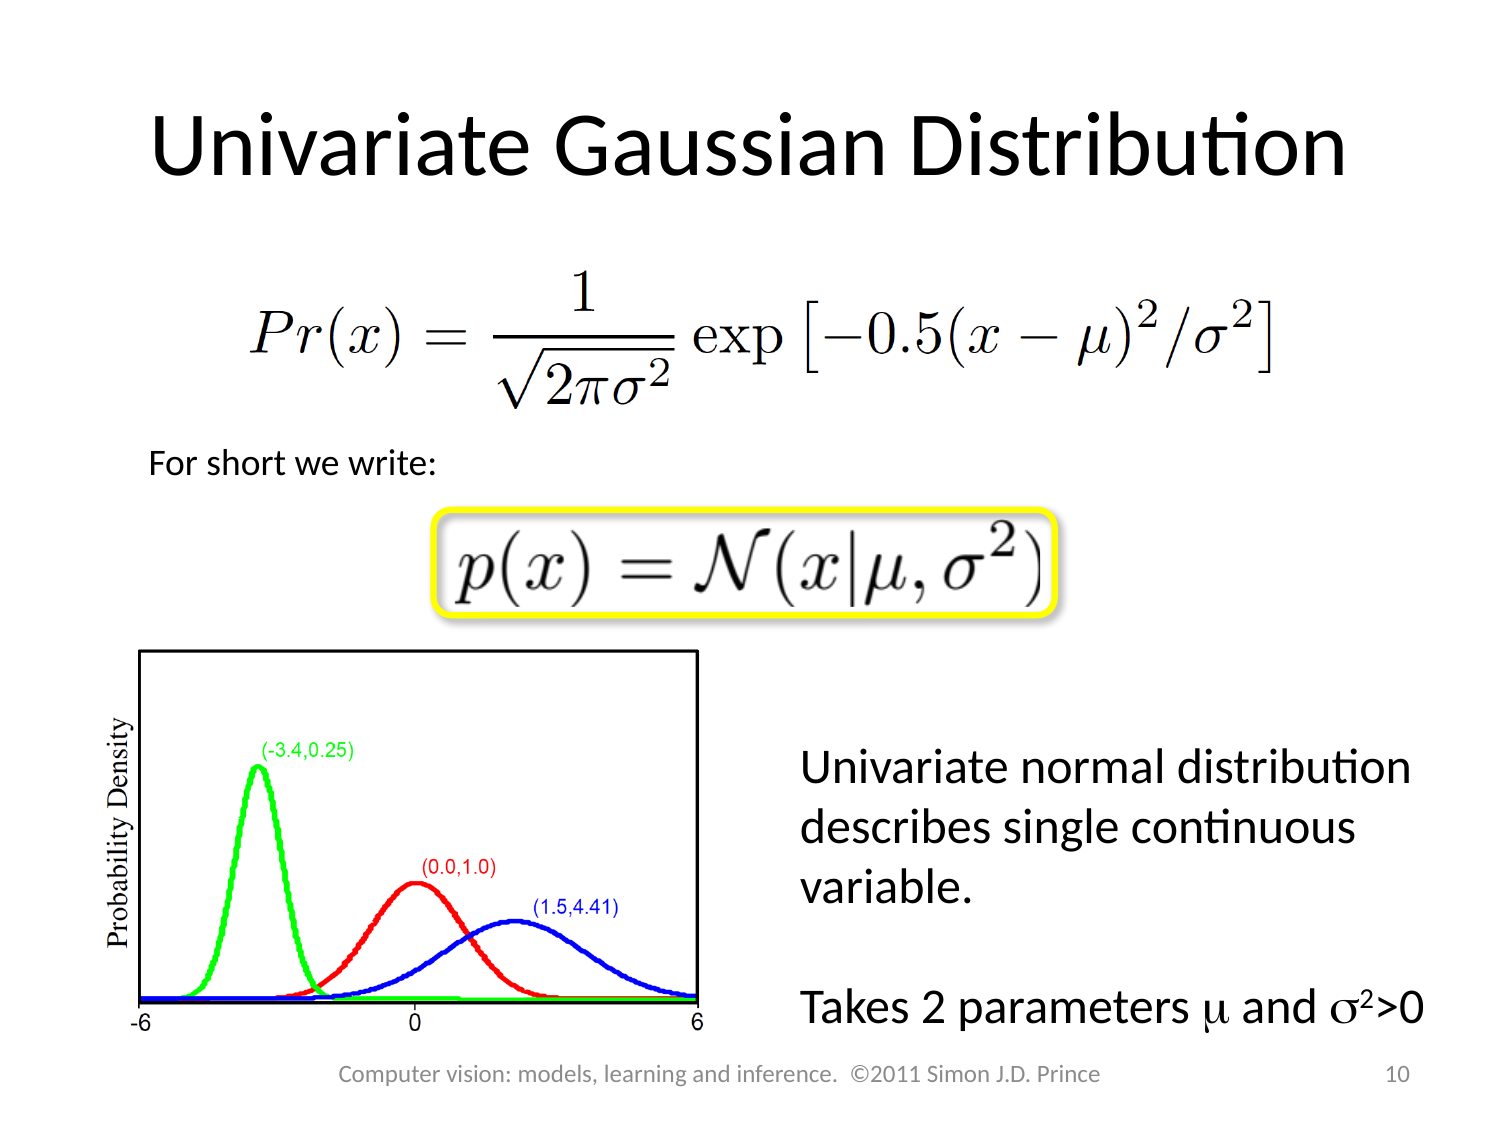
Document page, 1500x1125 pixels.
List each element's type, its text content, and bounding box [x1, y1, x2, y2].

title Univariate Gaussian Distribution [75, 45, 1425, 233]
picture [454, 519, 1041, 608]
footer Computer vision: models, learning and inference. ©2011 Simon J.D. Prince [301, 1042, 1140, 1103]
text_box For short we write: [133, 430, 453, 491]
picture [100, 633, 719, 1043]
picture [241, 243, 1285, 424]
text_box Univariate normal distribution describes single continuous variable. Takes 2 parameters m and s2>0 [785, 726, 1477, 1042]
text_box [431, 507, 1057, 618]
slide_number 10 [1140, 1042, 1425, 1103]
